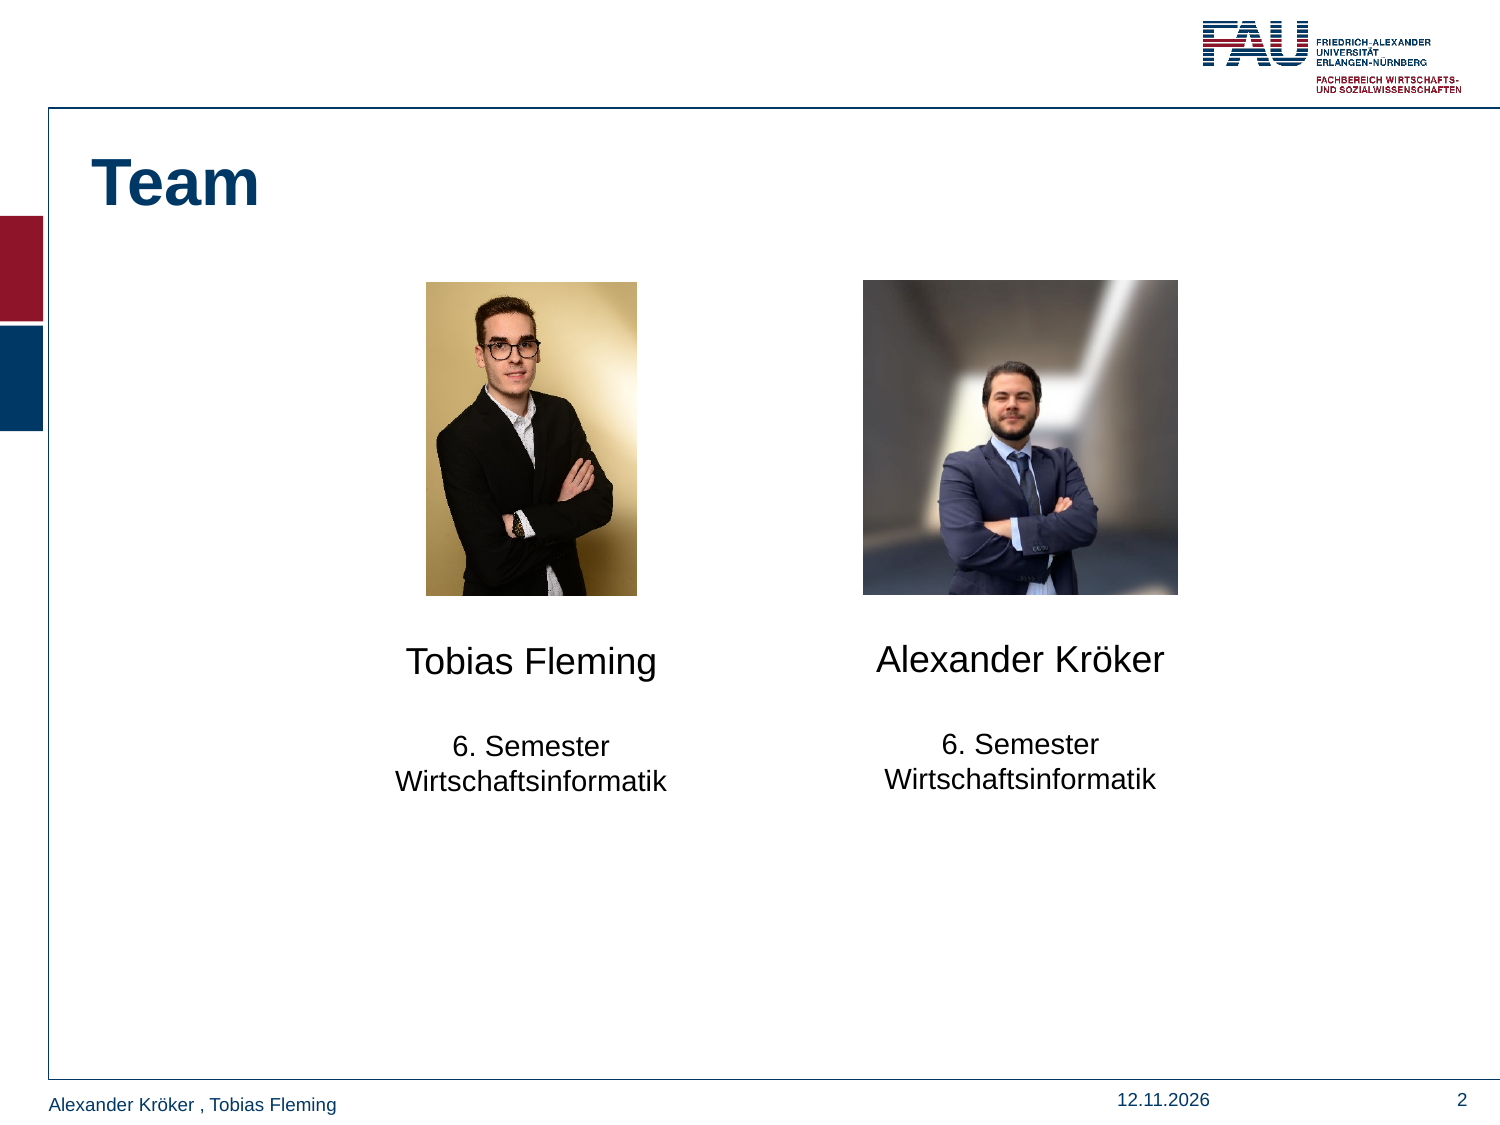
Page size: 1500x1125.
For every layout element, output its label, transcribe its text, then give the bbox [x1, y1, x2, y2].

text_box Alexander Kröker 6. Semester Wirtschaftsinformatik [856, 627, 1185, 803]
picture [1203, 21, 1461, 93]
picture [863, 280, 1178, 595]
picture [426, 281, 637, 596]
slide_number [1117, 1087, 1295, 1119]
text_box Tobias Fleming 6. Semester Wirtschaftsinformatik [367, 629, 696, 805]
footer Alexander Kröker , Tobias Fleming [48, 1092, 1053, 1125]
list Team [91, 139, 1461, 1054]
slide_number 2 [1349, 1087, 1468, 1119]
